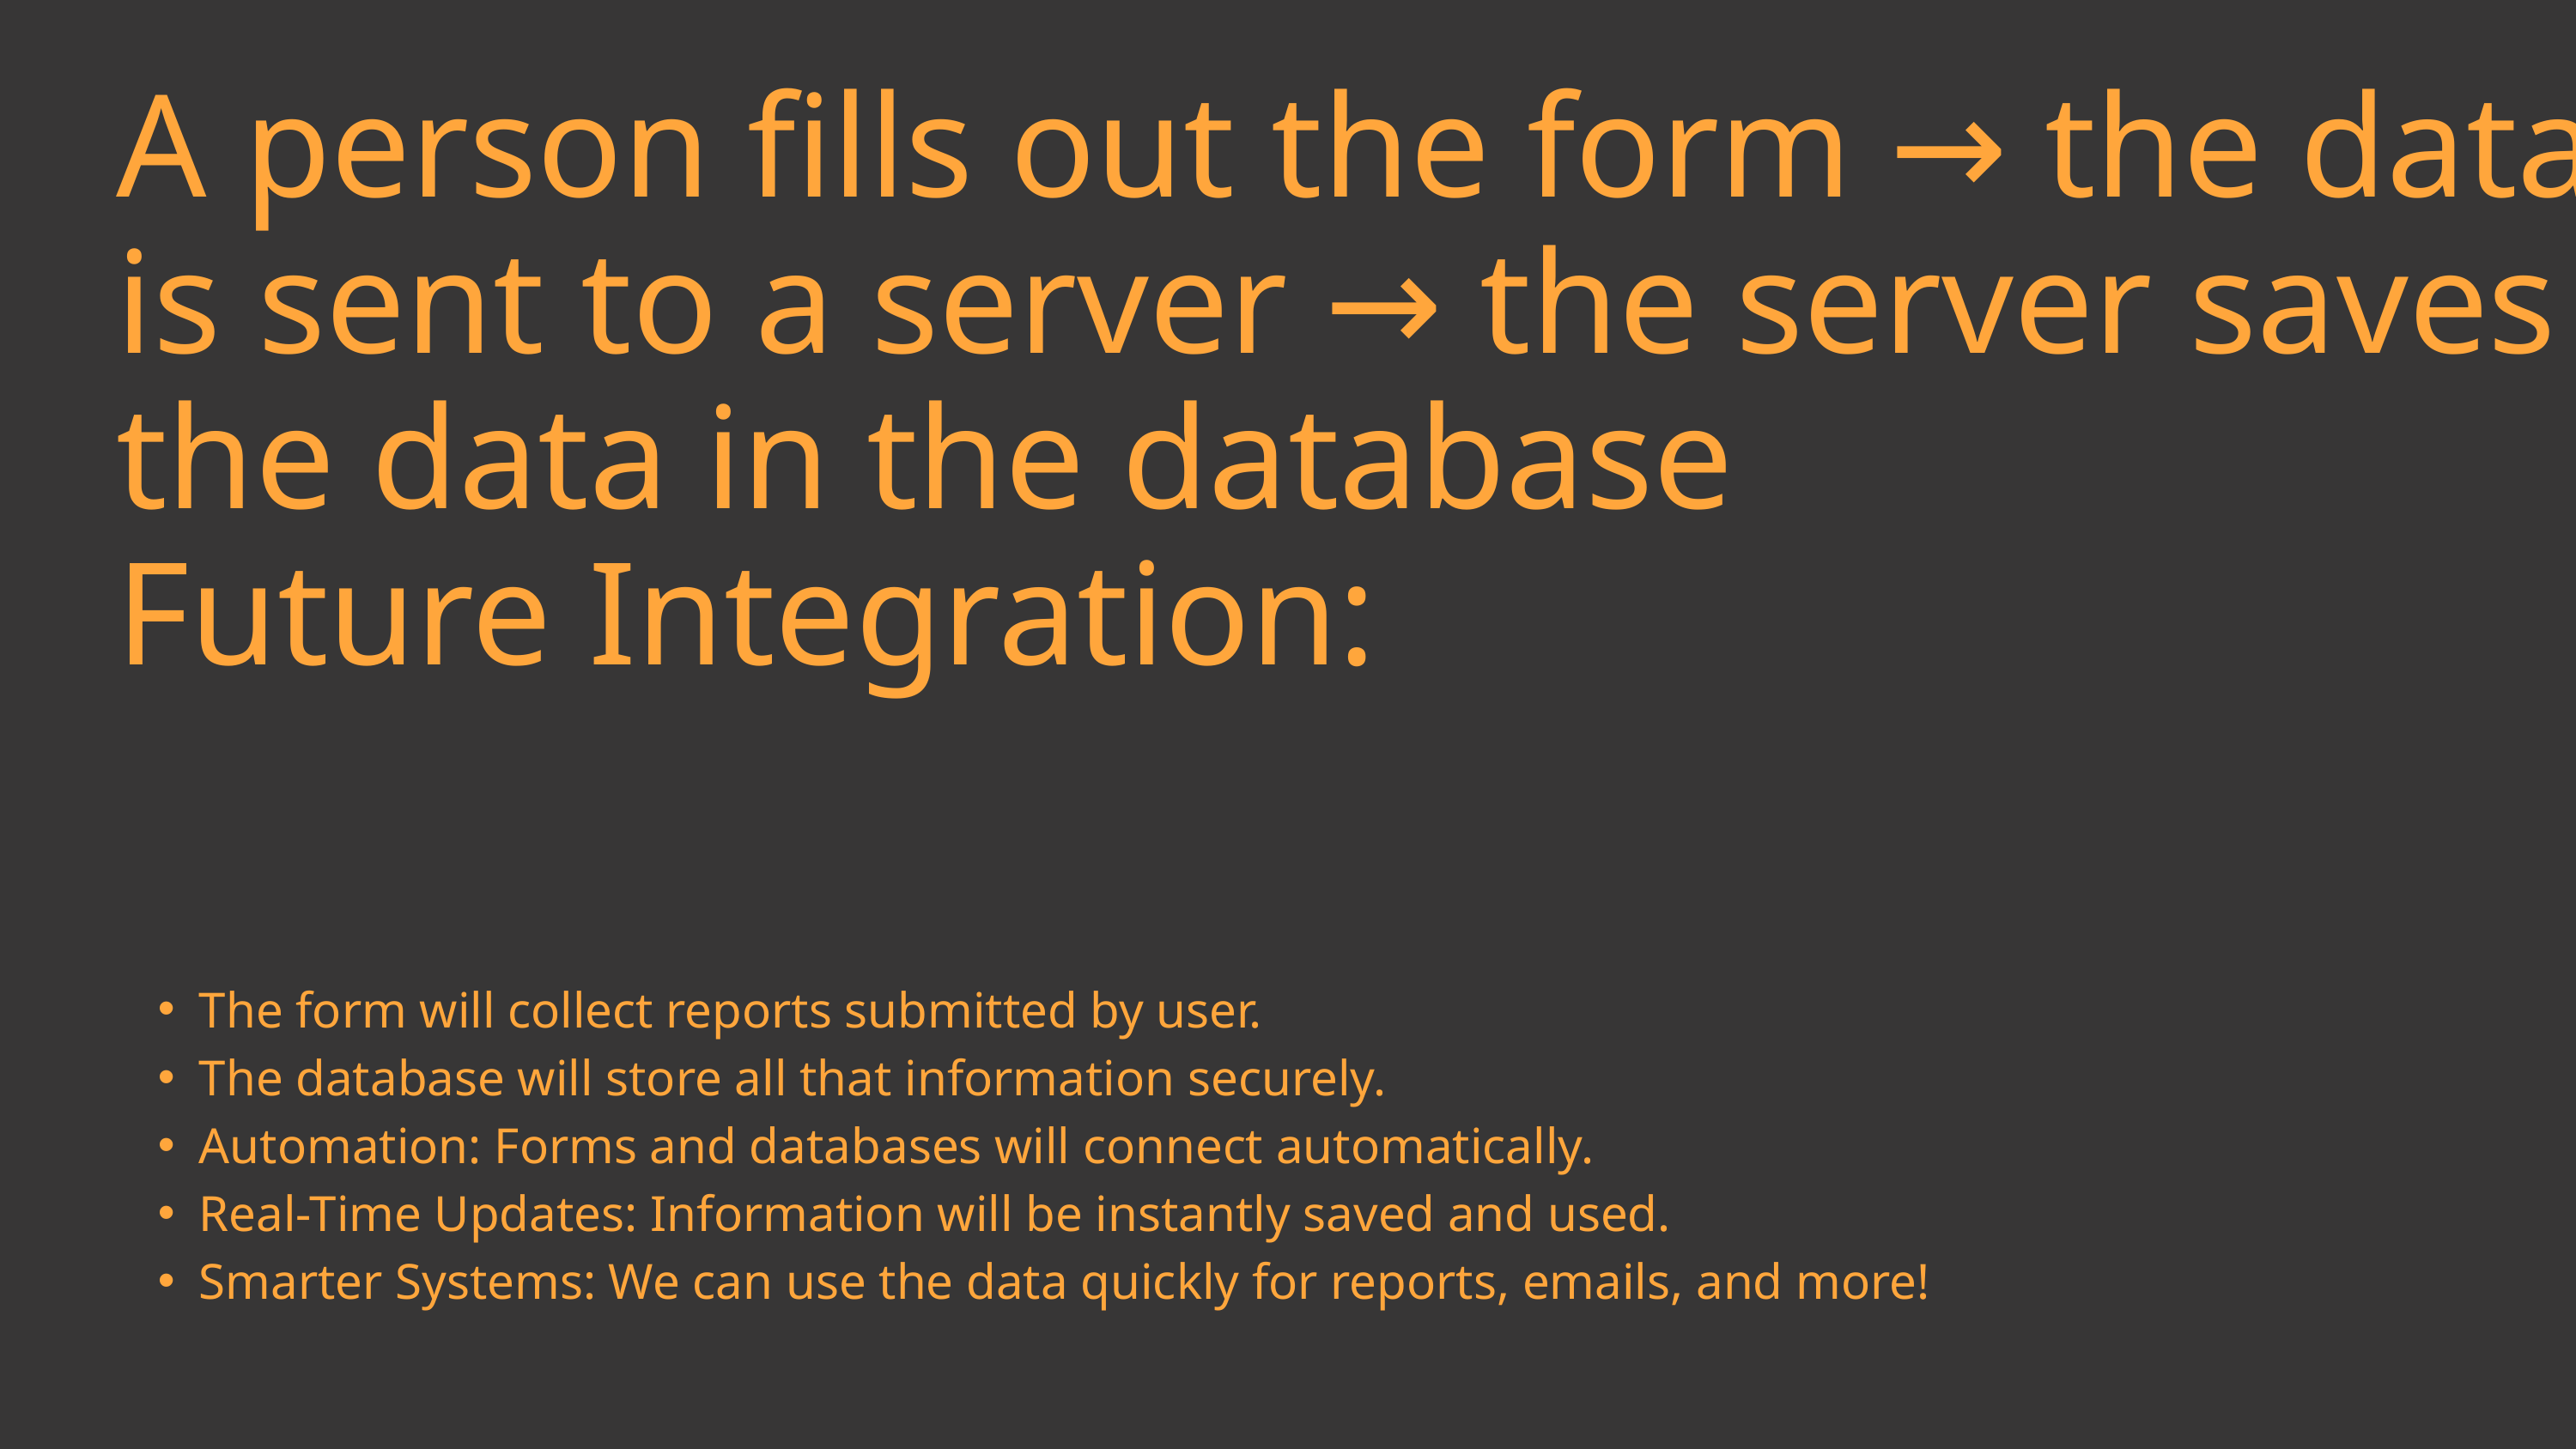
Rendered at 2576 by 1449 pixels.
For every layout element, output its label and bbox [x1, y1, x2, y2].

text_box [116, 61, 2576, 1304]
